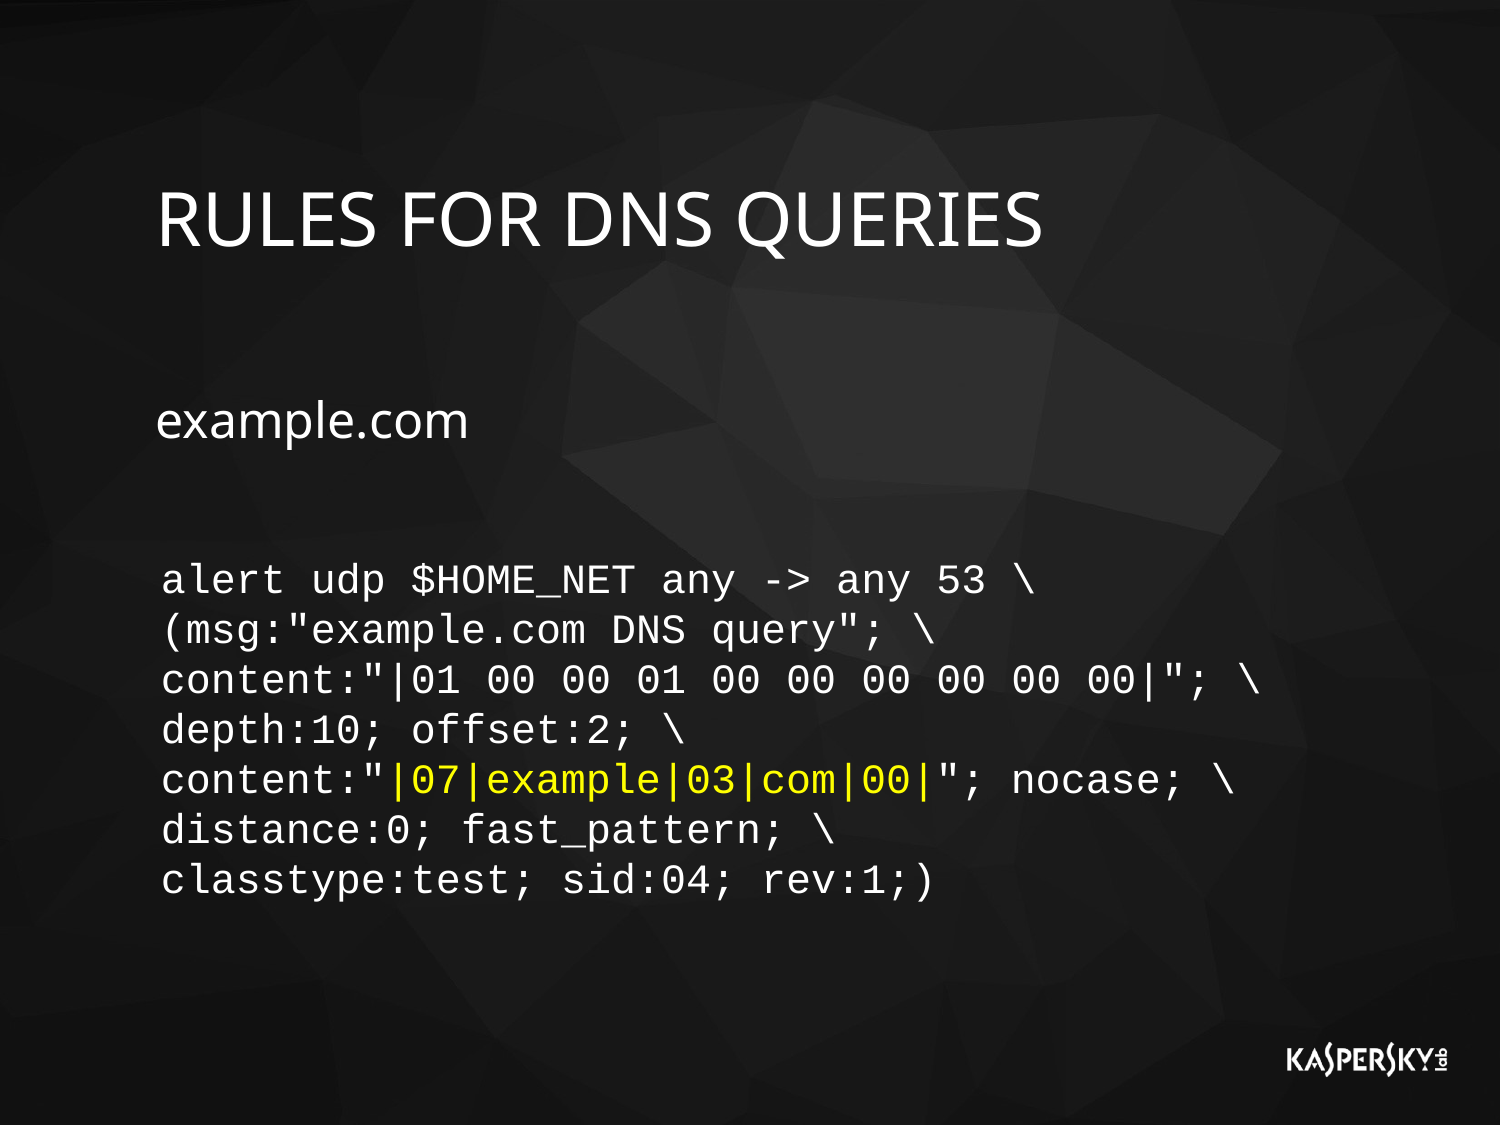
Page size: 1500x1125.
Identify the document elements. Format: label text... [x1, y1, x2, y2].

list example.com [140, 369, 1360, 950]
title Rules for dns queries [140, 101, 1360, 344]
text_box alert udp $HOME_NET any -> any 53 \ (msg:"example.com DNS query"; \ content:"|01 00 00 01 00 00 00 00 00 00|"; \ depth:10; offset:2; \ content:"|07|example|03|com|00|"; nocase; \ distance:0; fast_pattern; \ classtype:test; sid:04; rev:1;) [146, 544, 1276, 910]
picture [0, 0, 1500, 1125]
